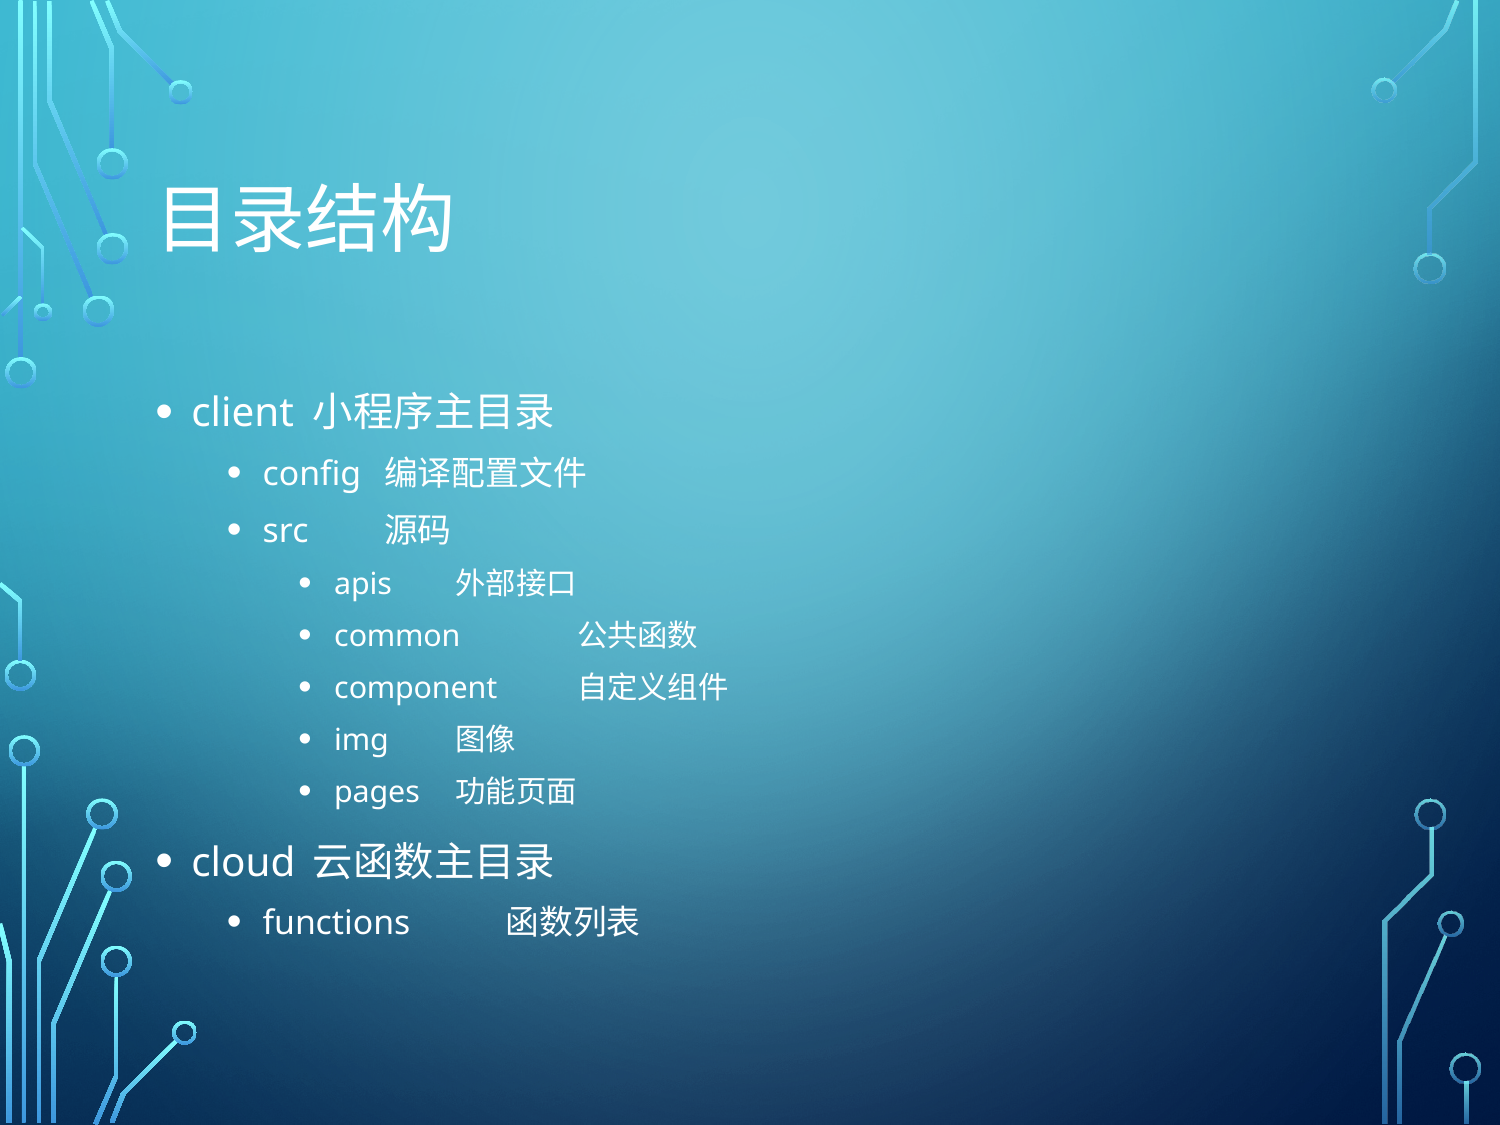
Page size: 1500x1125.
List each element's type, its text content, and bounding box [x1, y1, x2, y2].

list client 小程序主目录 config 编译配置文件 src 源码 apis 外部接口 common 公共函数 component 自定义组件 img 图像 pages 功能页面 cloud 云函数主目录 functions 函数列表 [140, 369, 1360, 950]
title 目录结构 [140, 101, 1360, 344]
